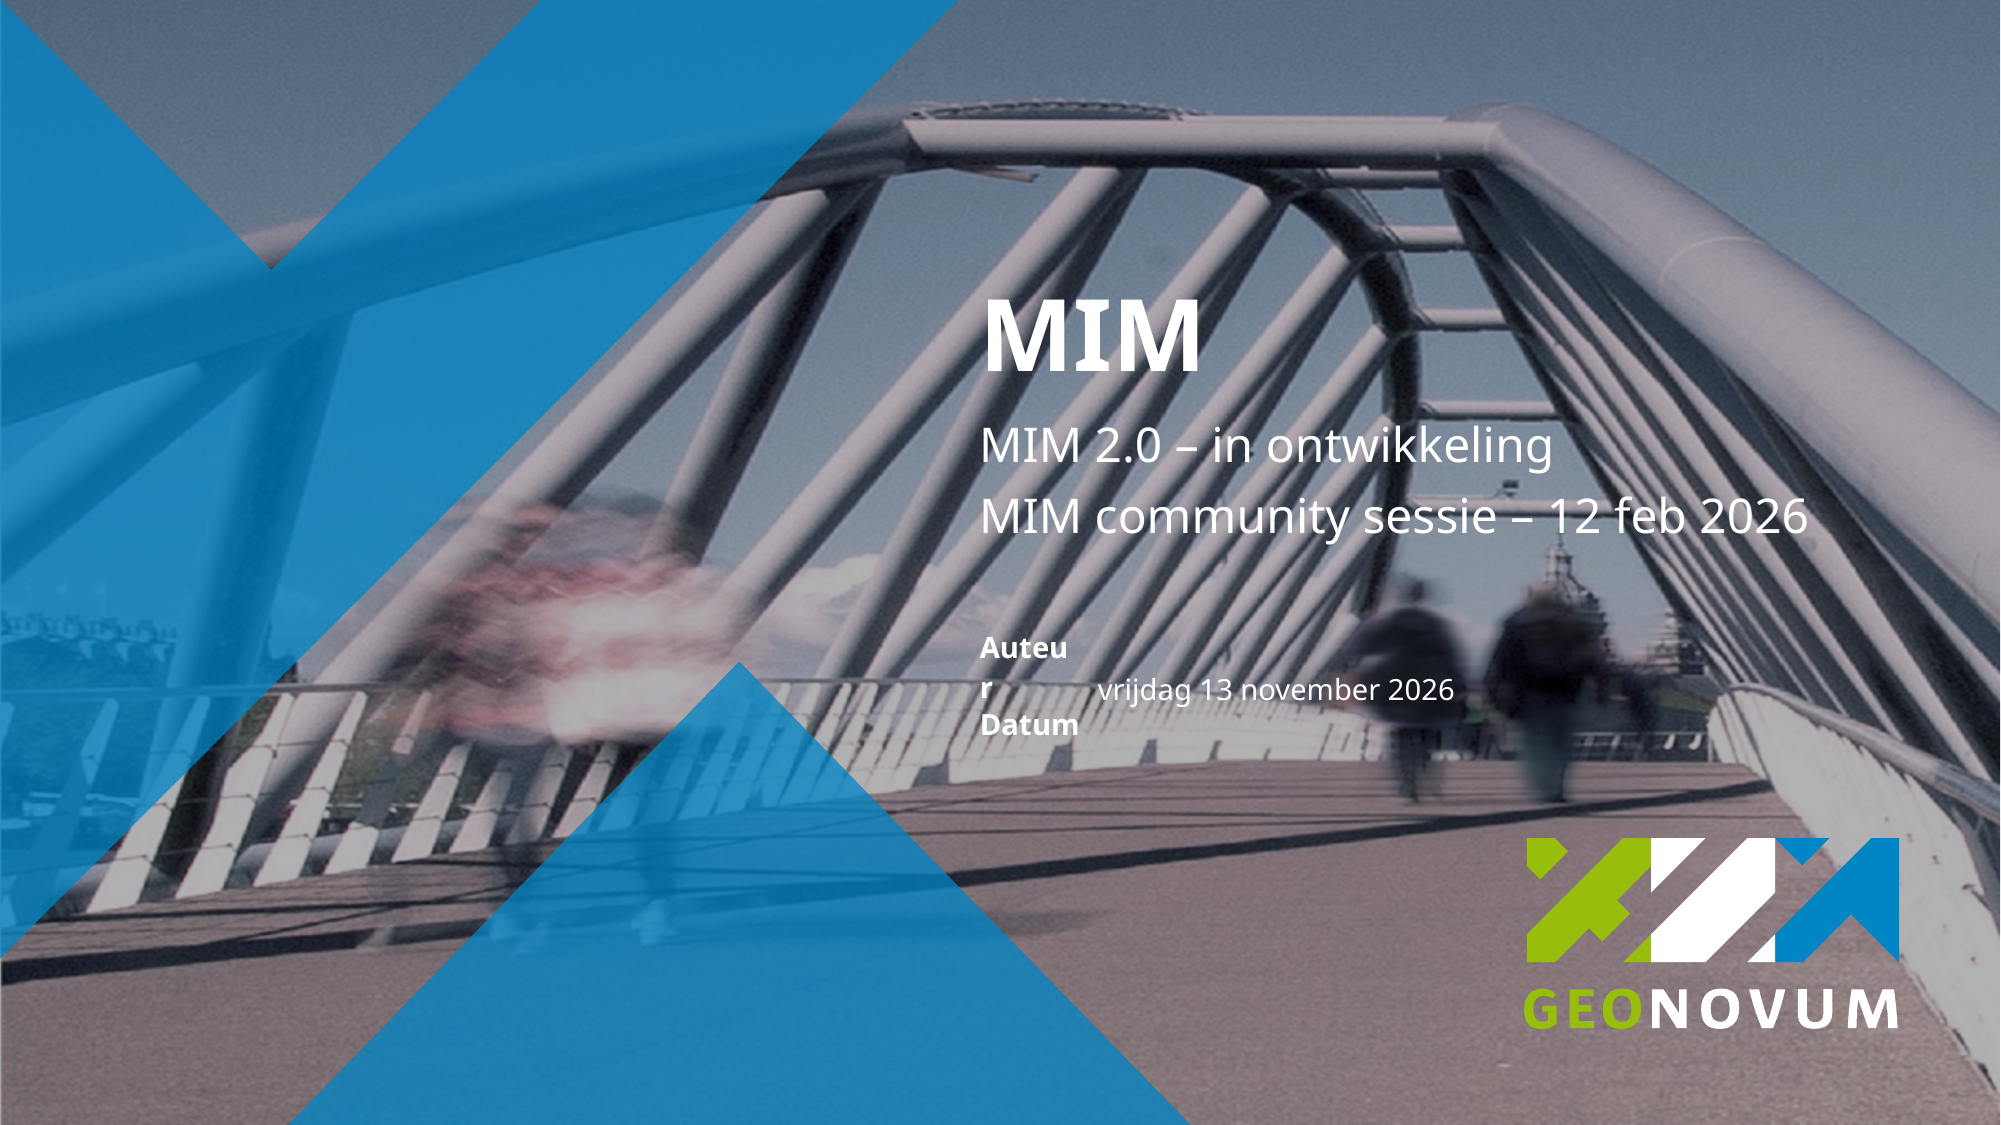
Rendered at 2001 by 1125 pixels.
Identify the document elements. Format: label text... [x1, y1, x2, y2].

subtitle MIM 2.0 – in ontwikkeling MIM community sessie – 12 feb 2026 [964, 413, 1856, 598]
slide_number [1083, 673, 1519, 709]
title MIM [964, 69, 1945, 398]
picture [0, 0, 2001, 1125]
